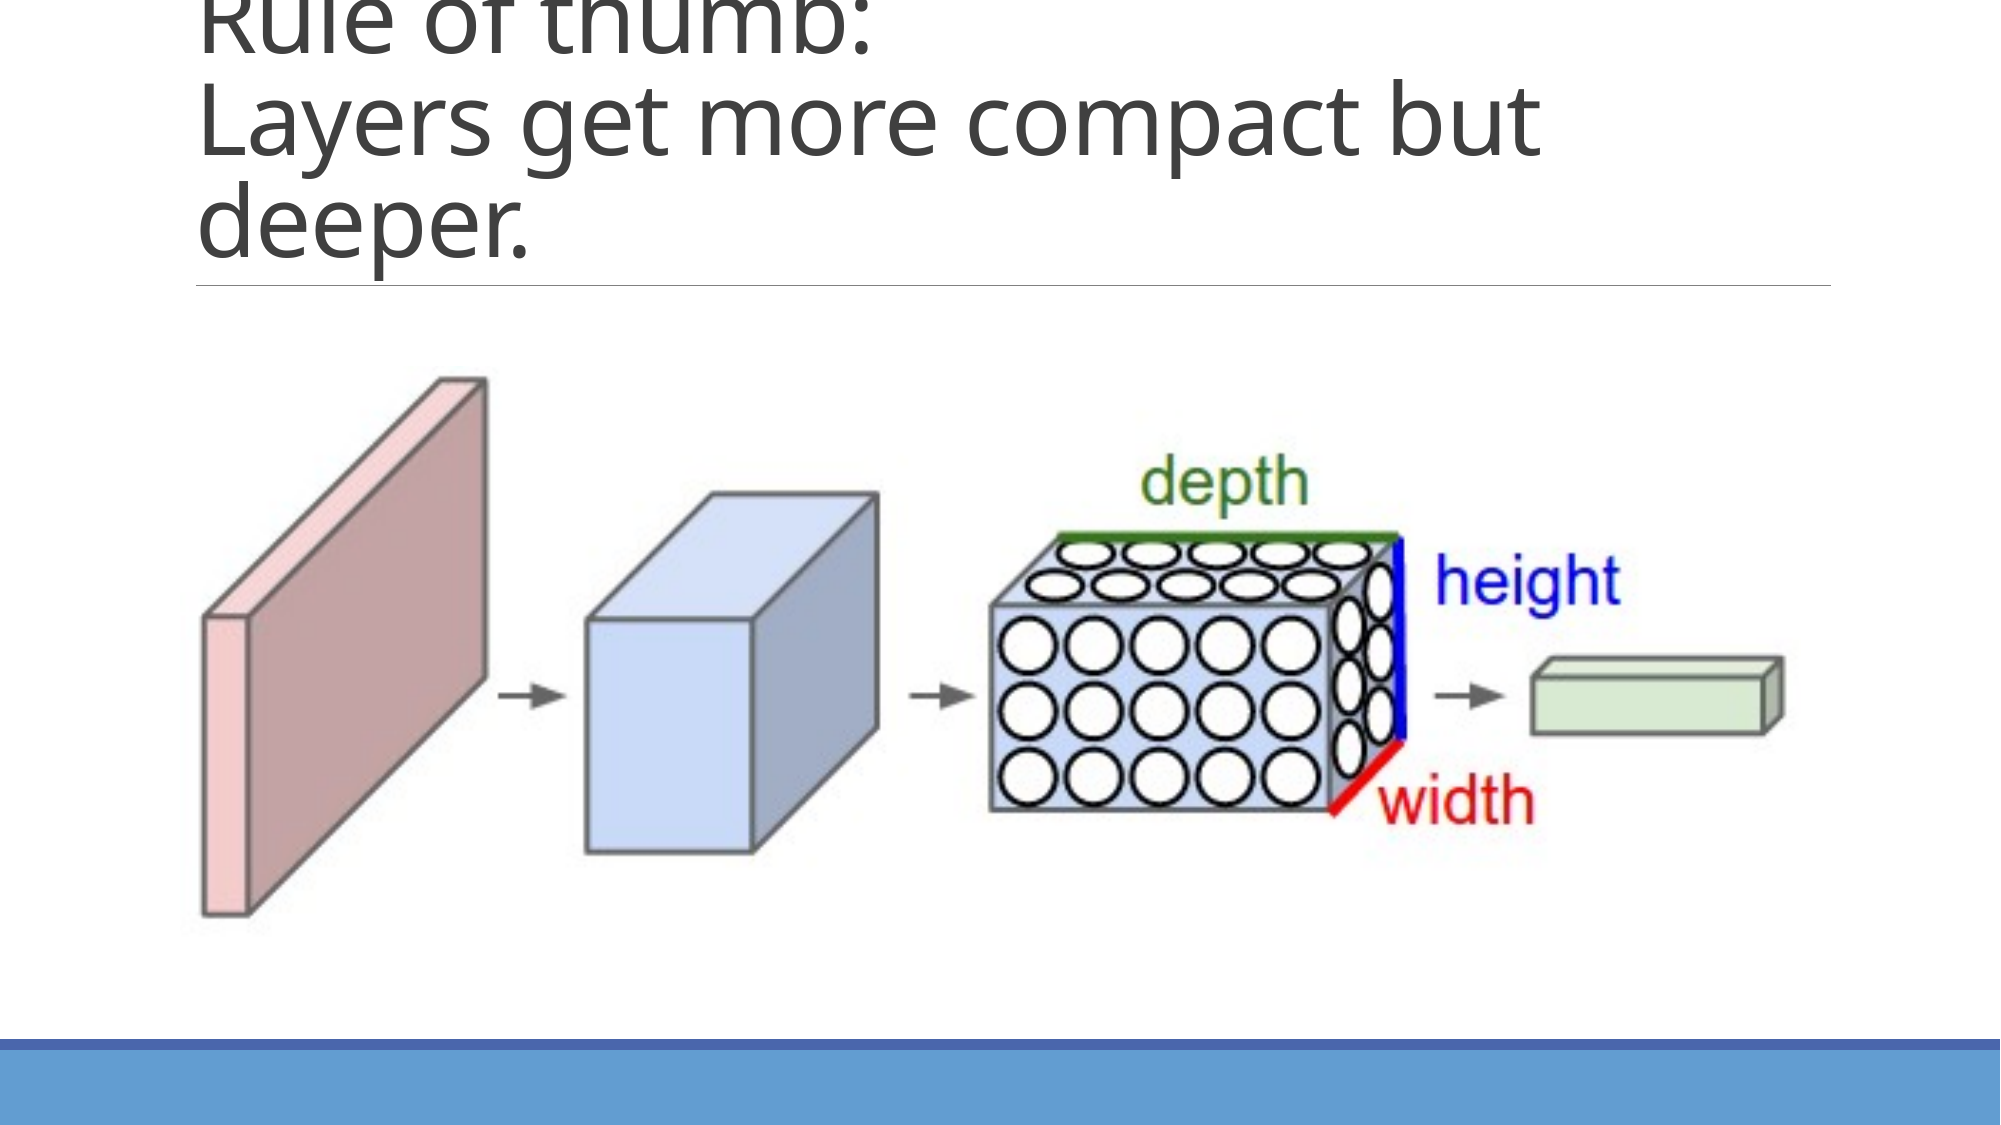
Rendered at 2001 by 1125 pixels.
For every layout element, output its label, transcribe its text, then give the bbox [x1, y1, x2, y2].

picture [179, 366, 1801, 943]
title Rule of thumb: Layers get more compact but deeper. [180, 47, 1830, 285]
